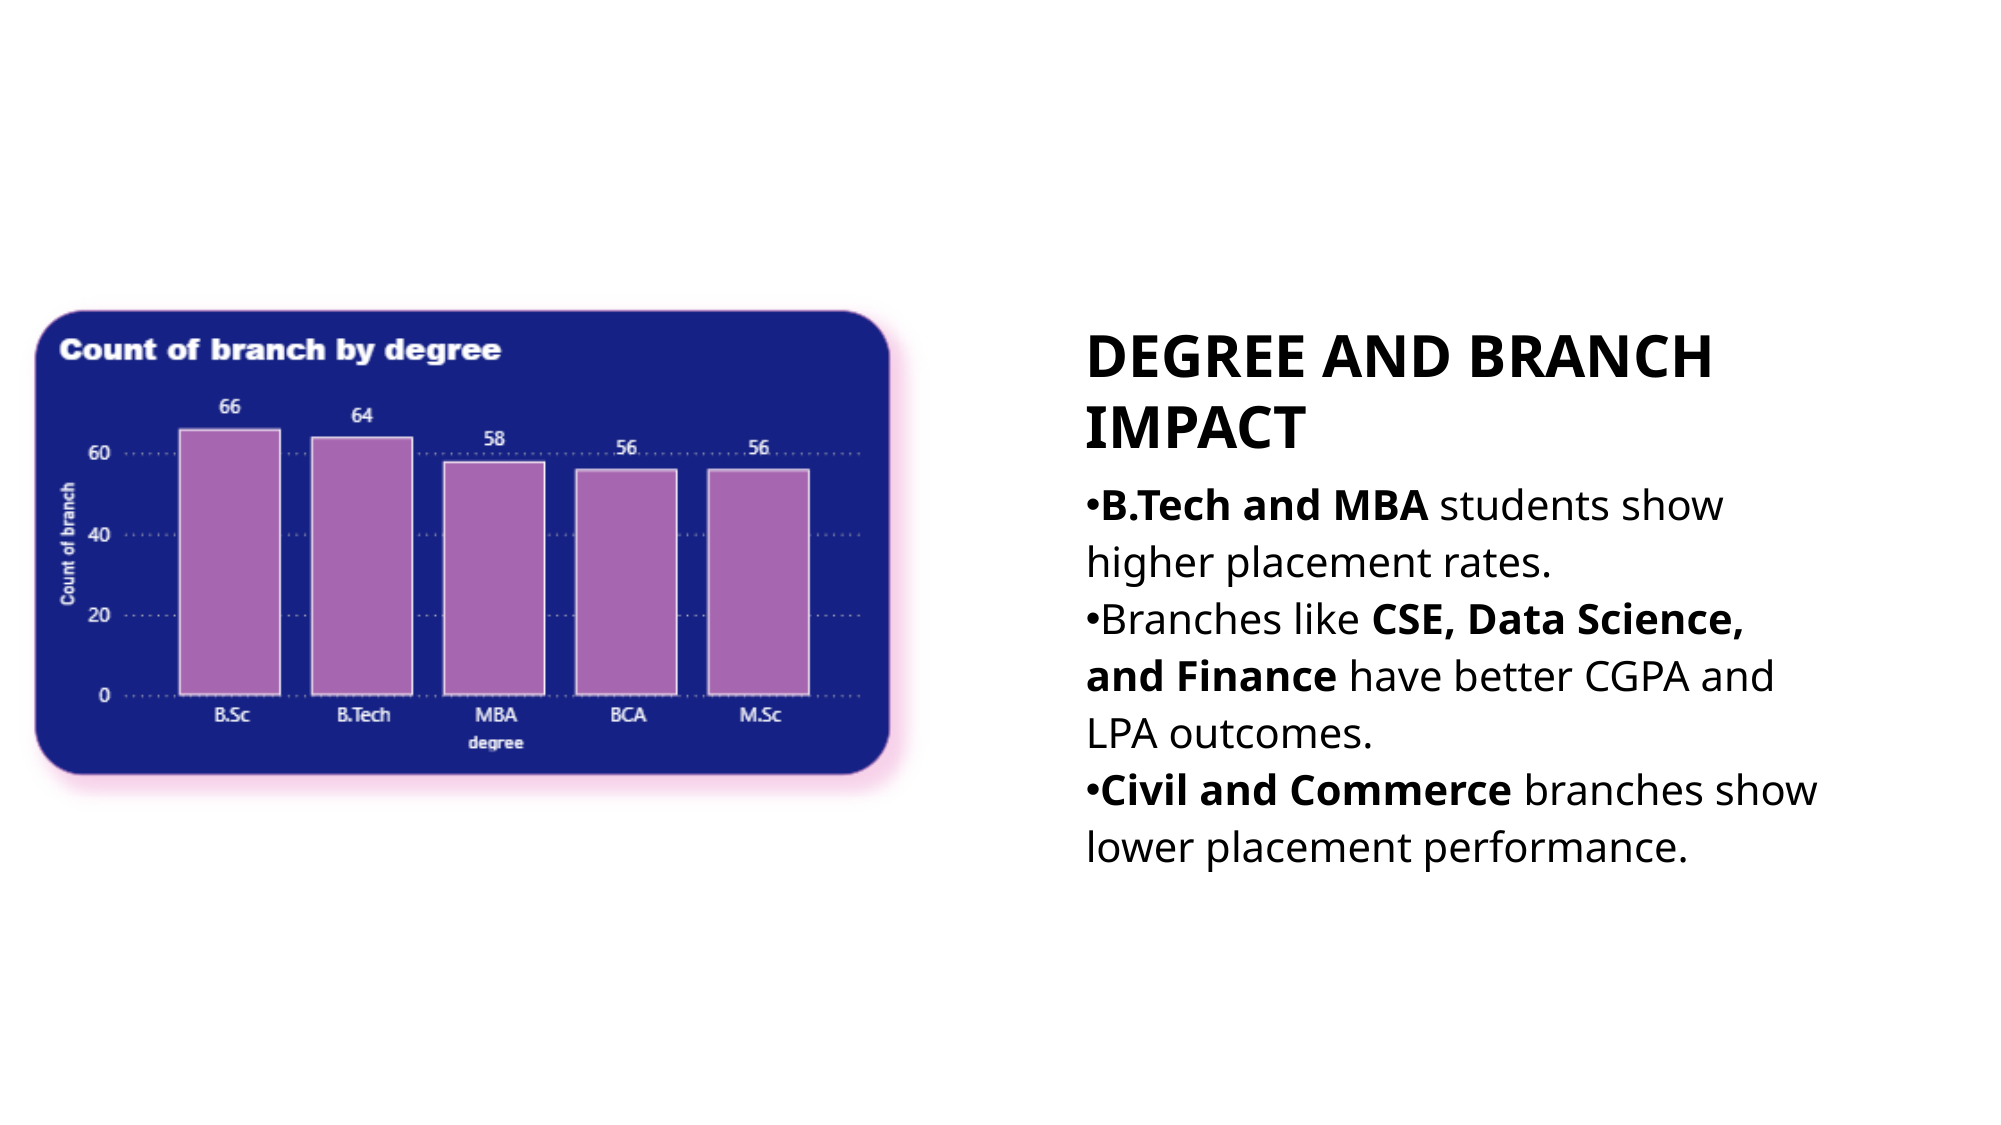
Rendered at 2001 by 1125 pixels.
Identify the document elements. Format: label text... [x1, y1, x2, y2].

picture [0, 279, 930, 846]
text_box DEGREE AND BRANCH IMPACT B.Tech and MBA students show higher placement rates. Branches like CSE, Data Science, and Finance have better CGPA and LPA outcomes. Civil and Commerce branches show lower placement performance. [1070, 313, 1844, 912]
